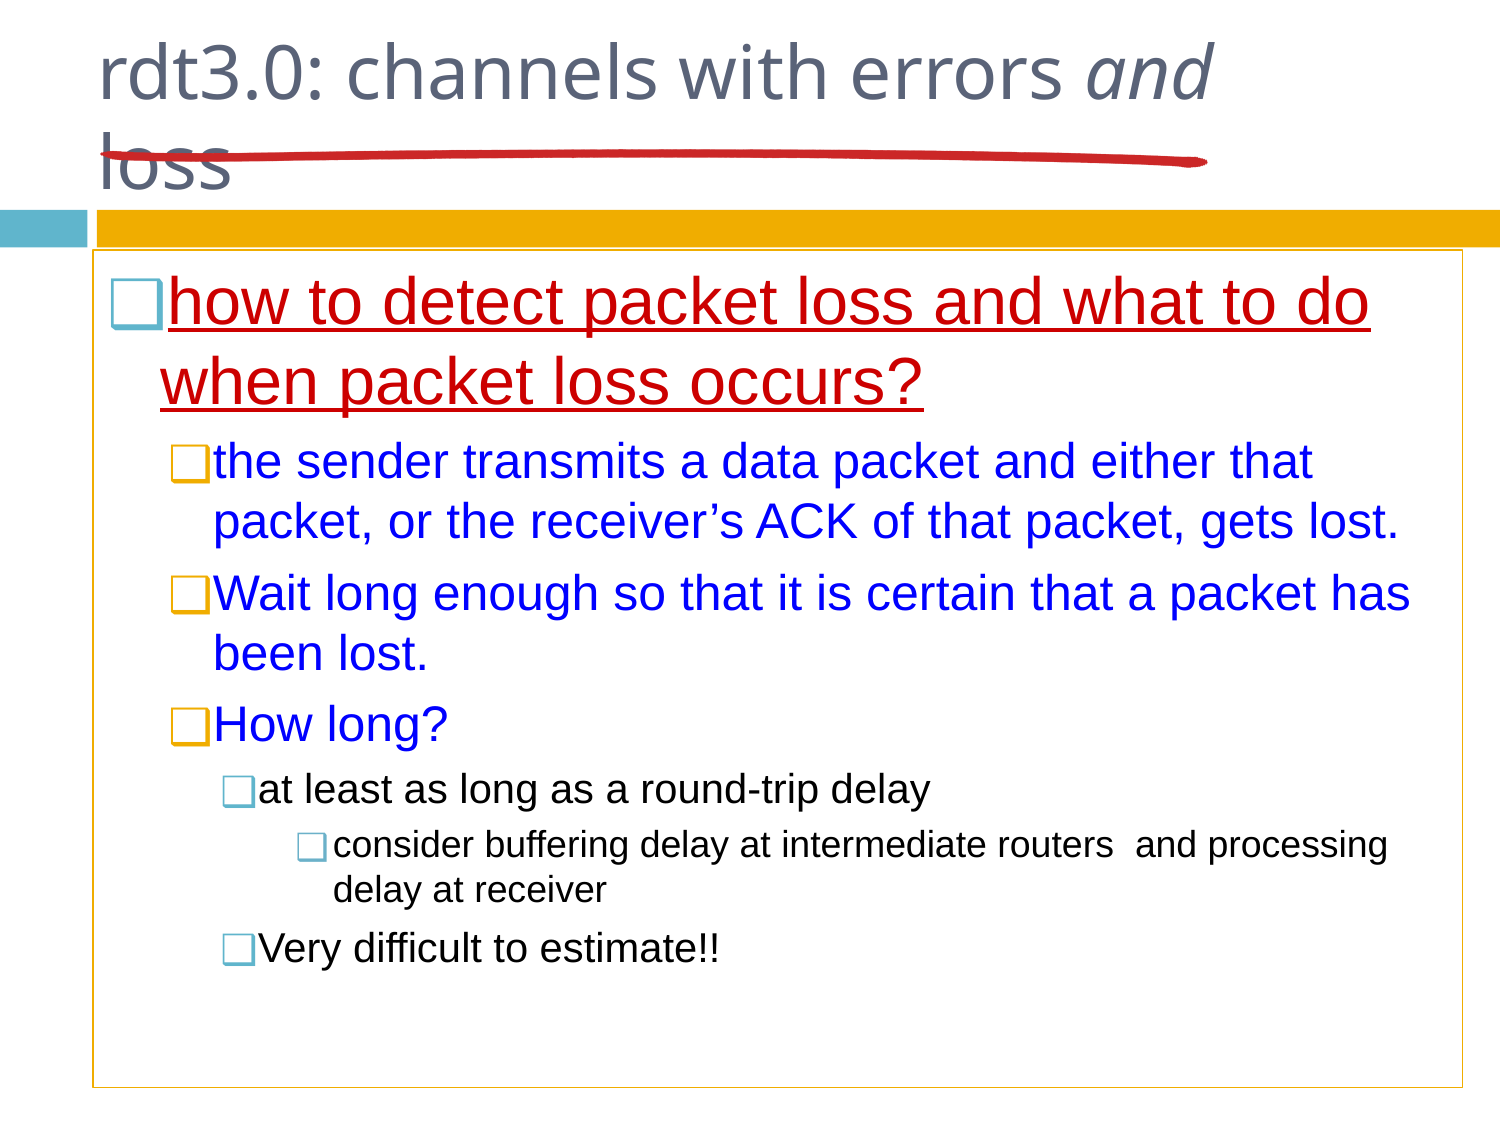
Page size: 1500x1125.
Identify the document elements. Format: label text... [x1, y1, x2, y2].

list how to detect packet loss and what to do when packet loss occurs? the sender transmits a data packet and either that packet, or the receiver’s ACK of that packet, gets lost. Wait long enough so that it is certain that a packet has been lost. How long? at least as long as a round-trip delay consider buffering delay at intermediate routers and processing delay at receiver Very difficult to estimate!! [93, 249, 1463, 1088]
title rdt3.0: channels with errors and loss [82, 35, 1357, 194]
picture [94, 144, 1221, 173]
